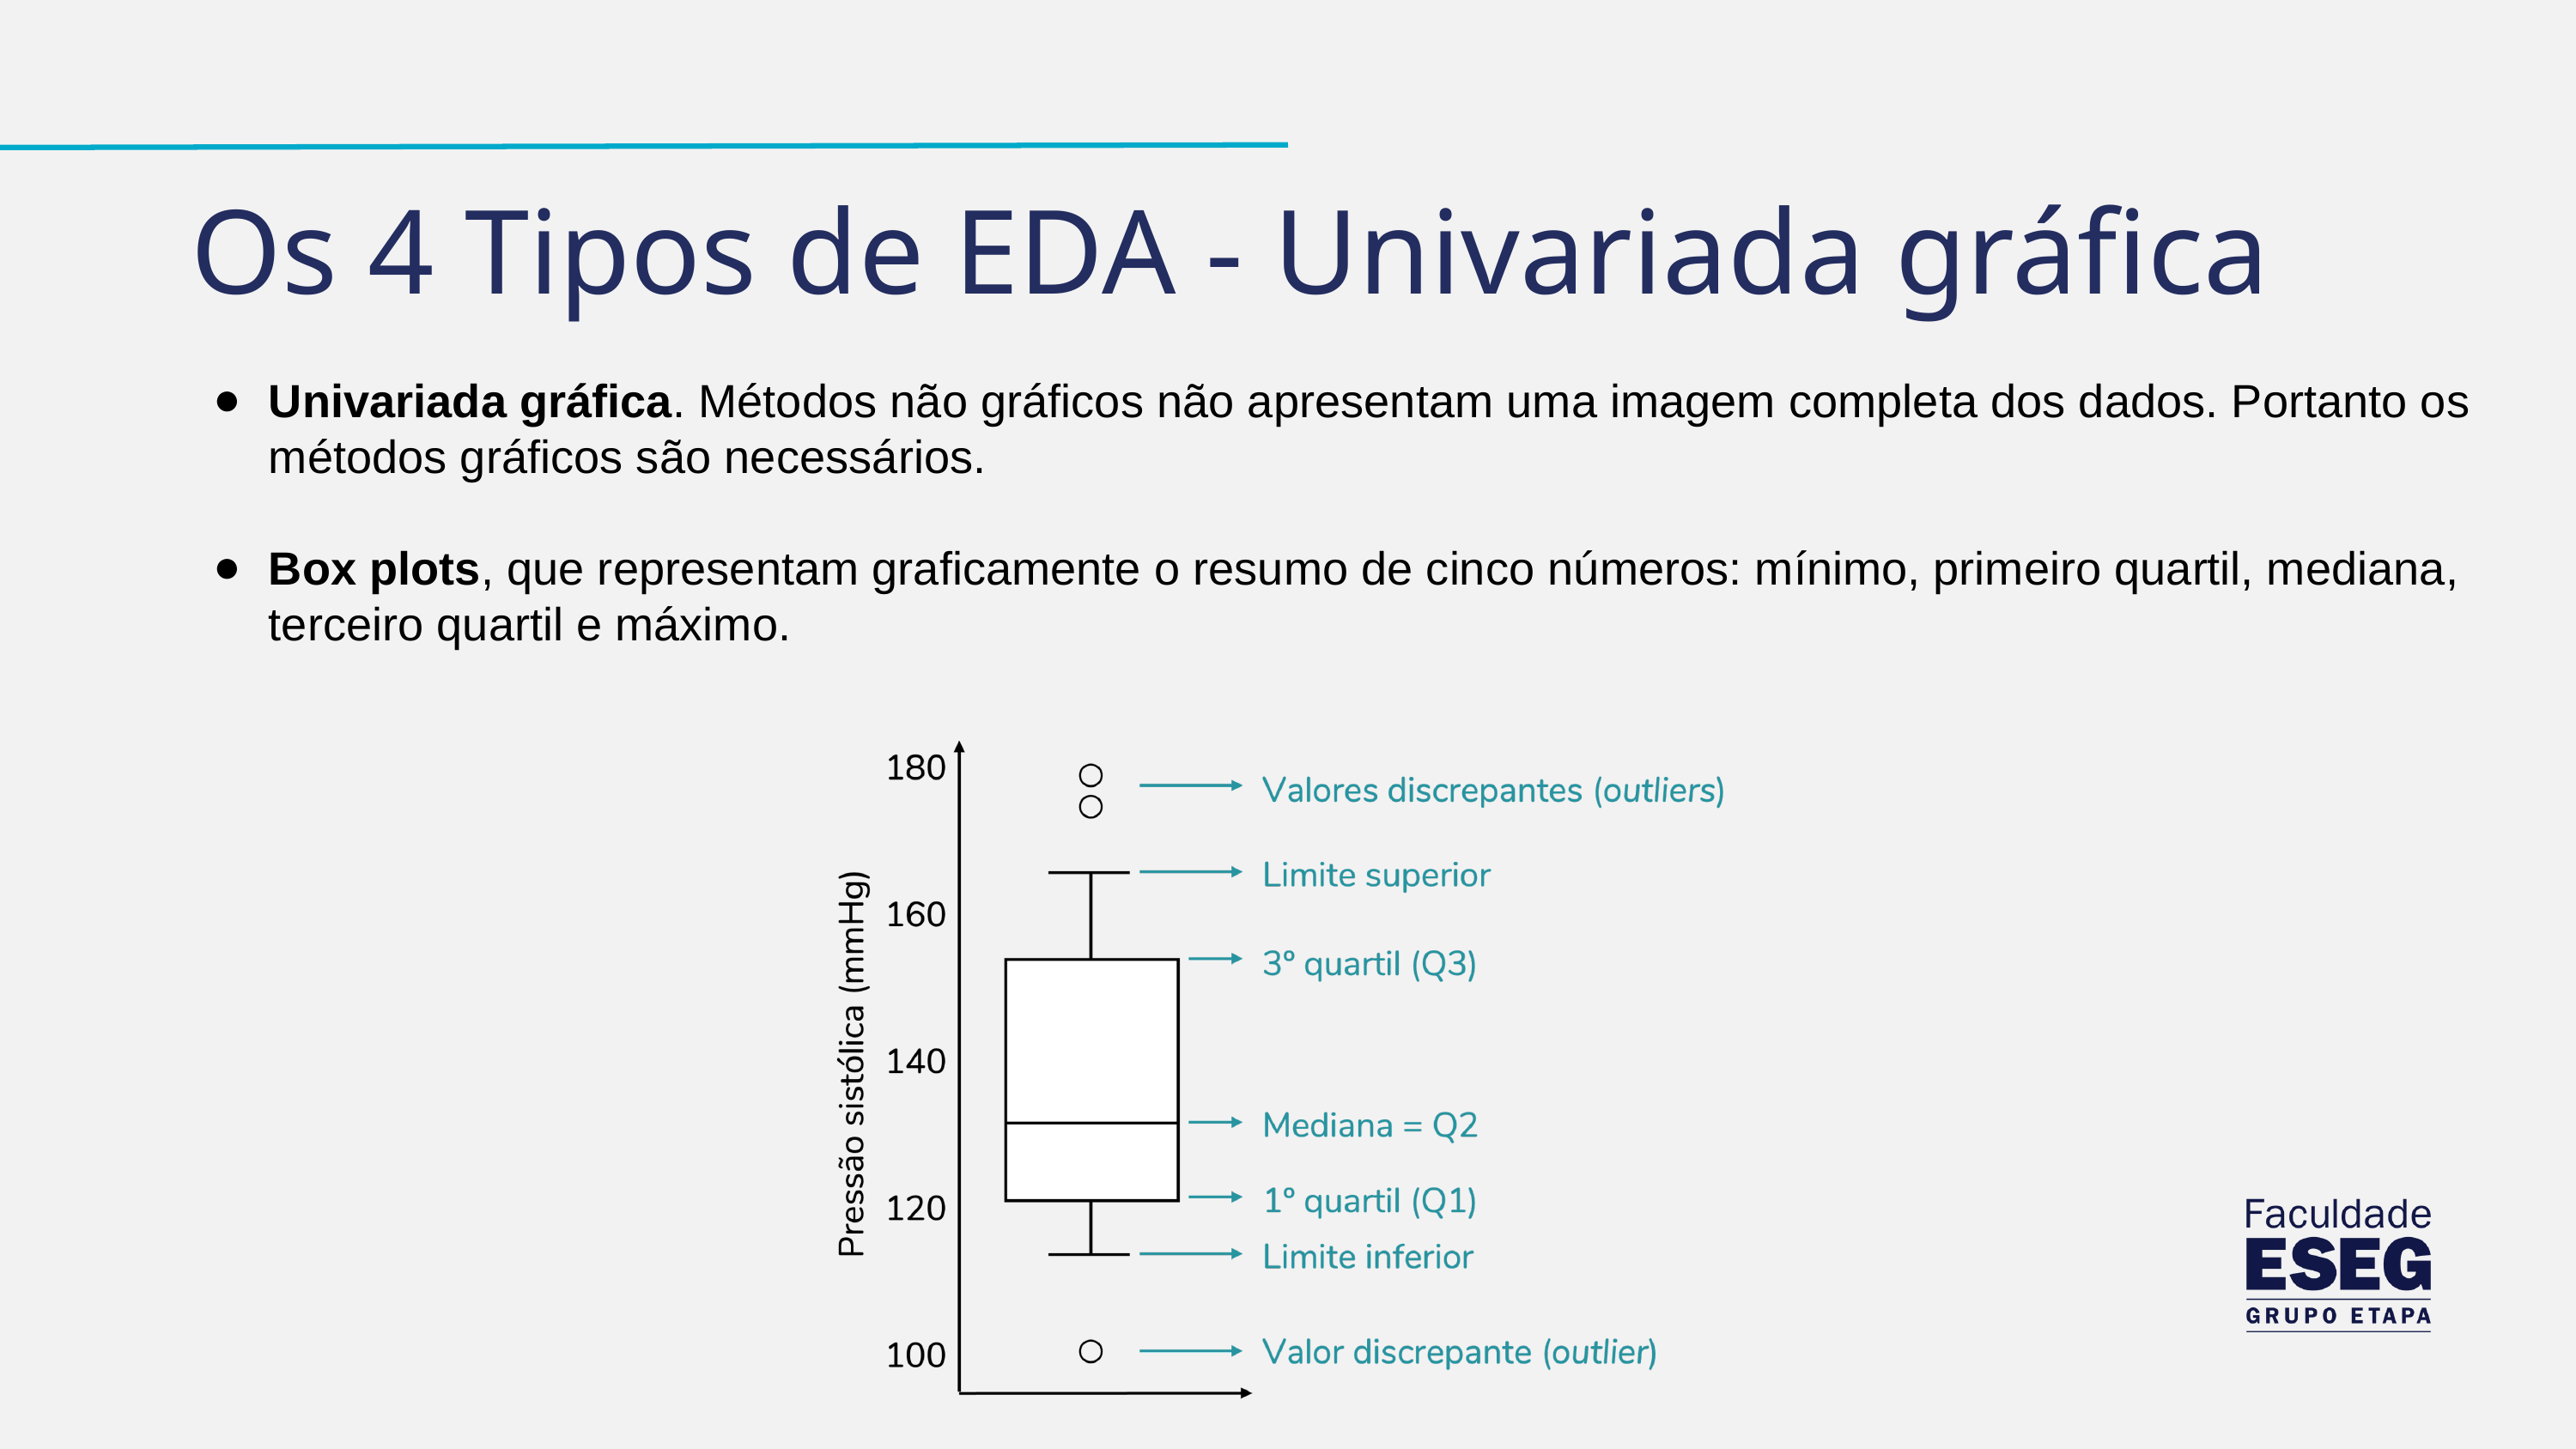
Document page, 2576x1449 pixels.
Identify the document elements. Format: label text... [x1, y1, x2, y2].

text_box Univariada gráfica. Métodos não gráficos não apresentam uma imagem completa dos dados. Portanto os métodos gráficos são necessários. Box plots, que representam graficamente o resumo de cinco números: mínimo, primeiro quartil, mediana, terceiro quartil e máximo. [191, 358, 2488, 727]
text_box Os 4 Tipos de EDA - Univariada gráfica [191, 186, 2527, 300]
picture [821, 726, 1755, 1406]
picture [2245, 1197, 2432, 1333]
